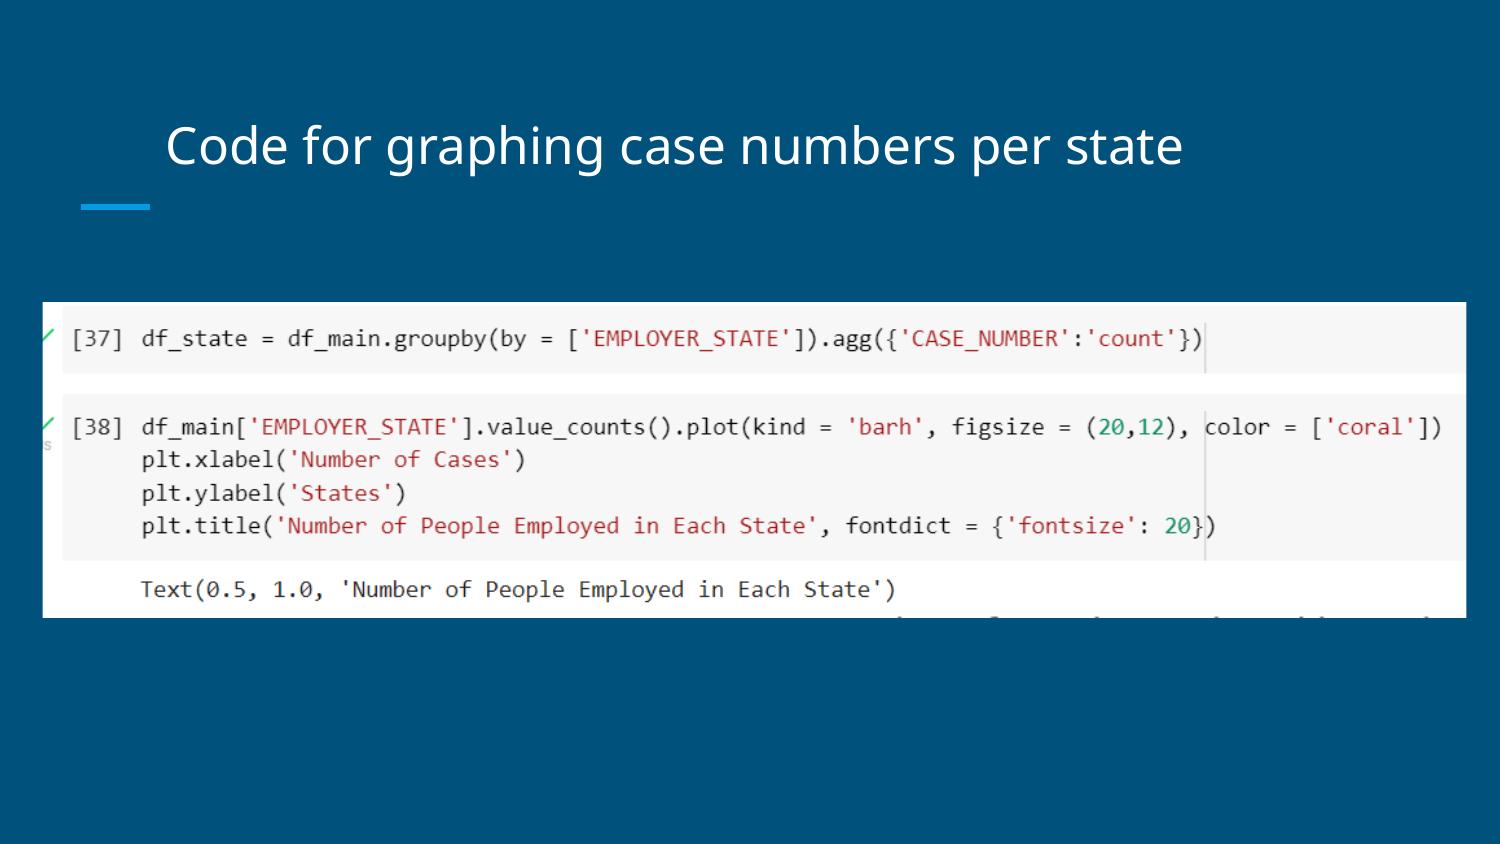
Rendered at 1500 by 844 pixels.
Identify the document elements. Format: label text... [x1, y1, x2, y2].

title Code for graphing case numbers per state [150, 57, 1359, 191]
picture [43, 303, 1466, 617]
